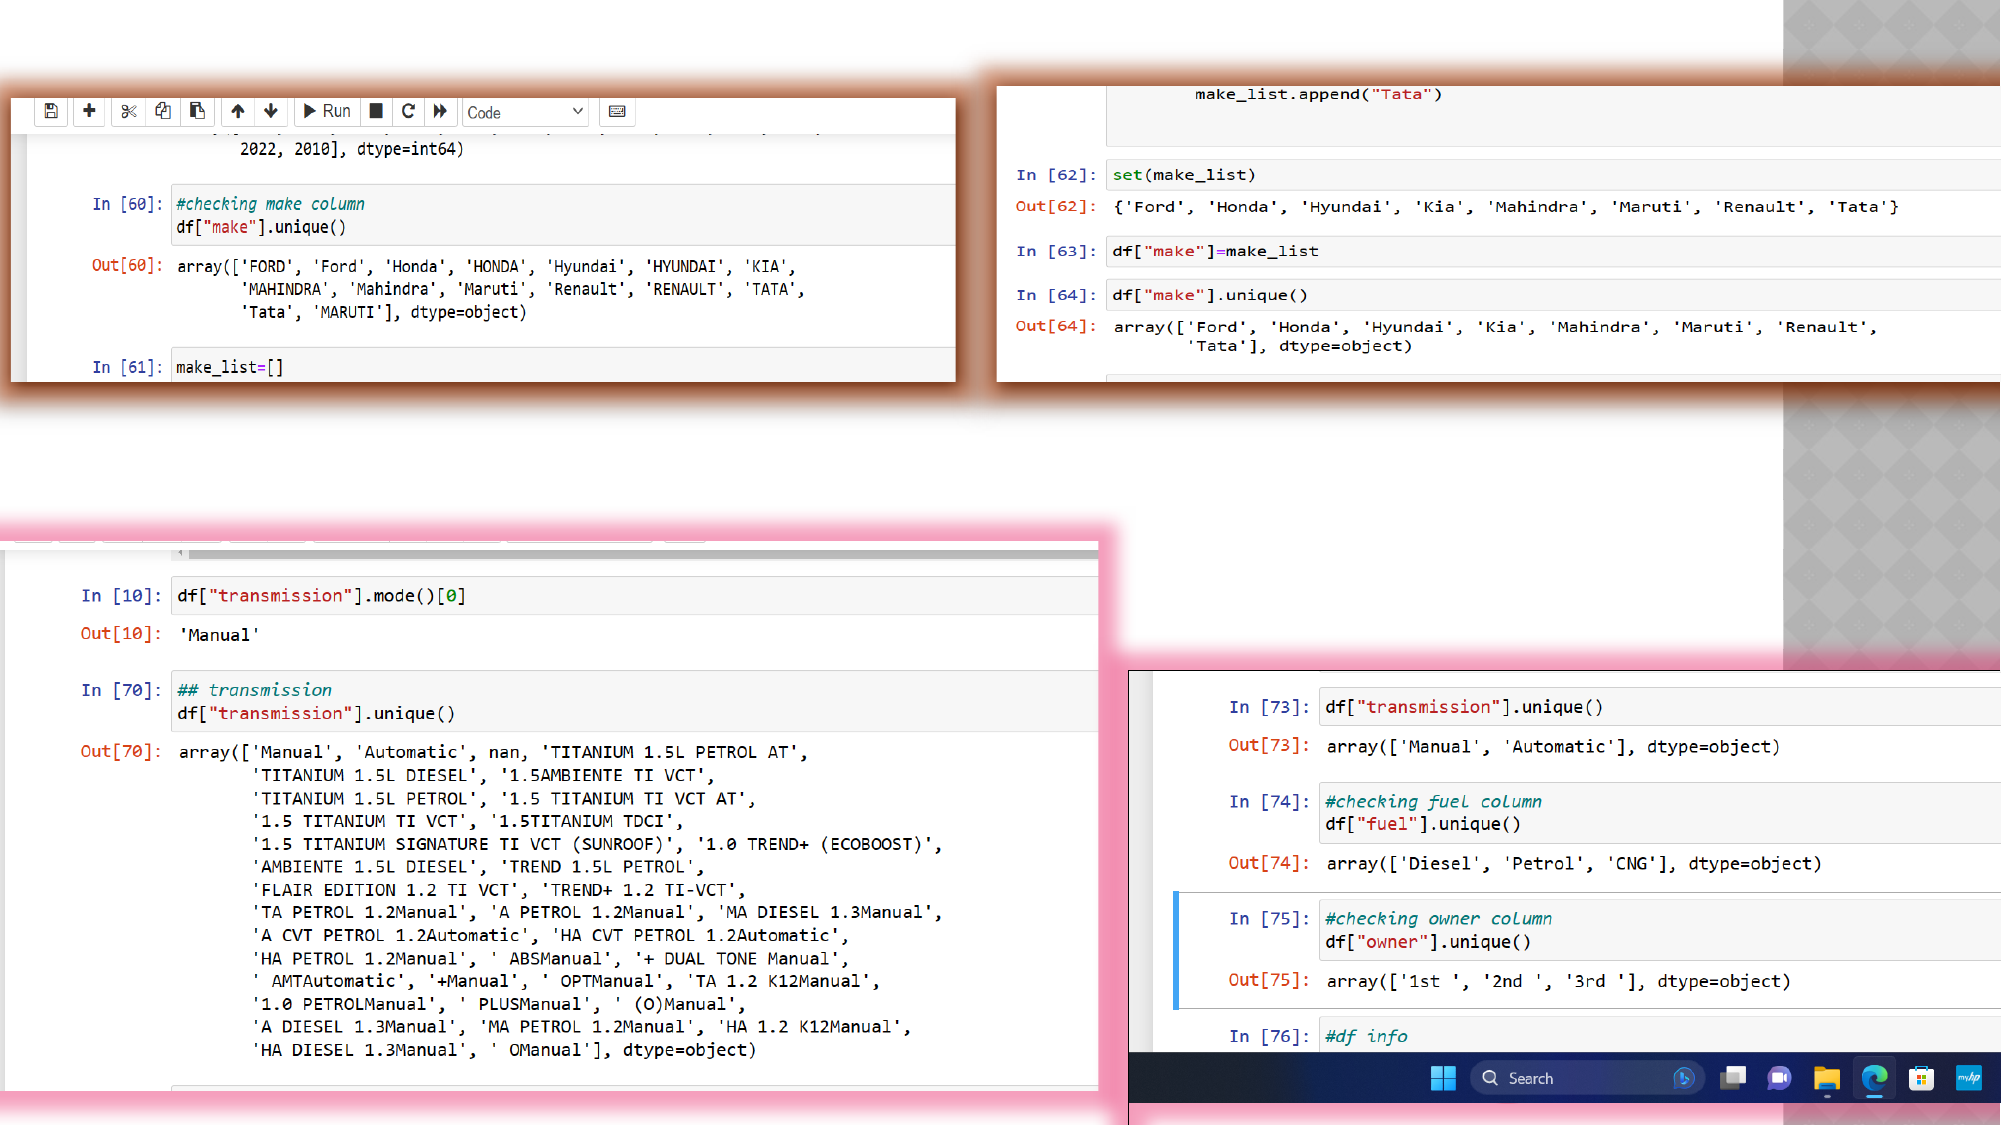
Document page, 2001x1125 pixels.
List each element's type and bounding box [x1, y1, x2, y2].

picture [996, 86, 2001, 383]
picture [1127, 669, 2001, 1125]
picture [10, 97, 957, 383]
picture [0, 541, 1099, 1092]
